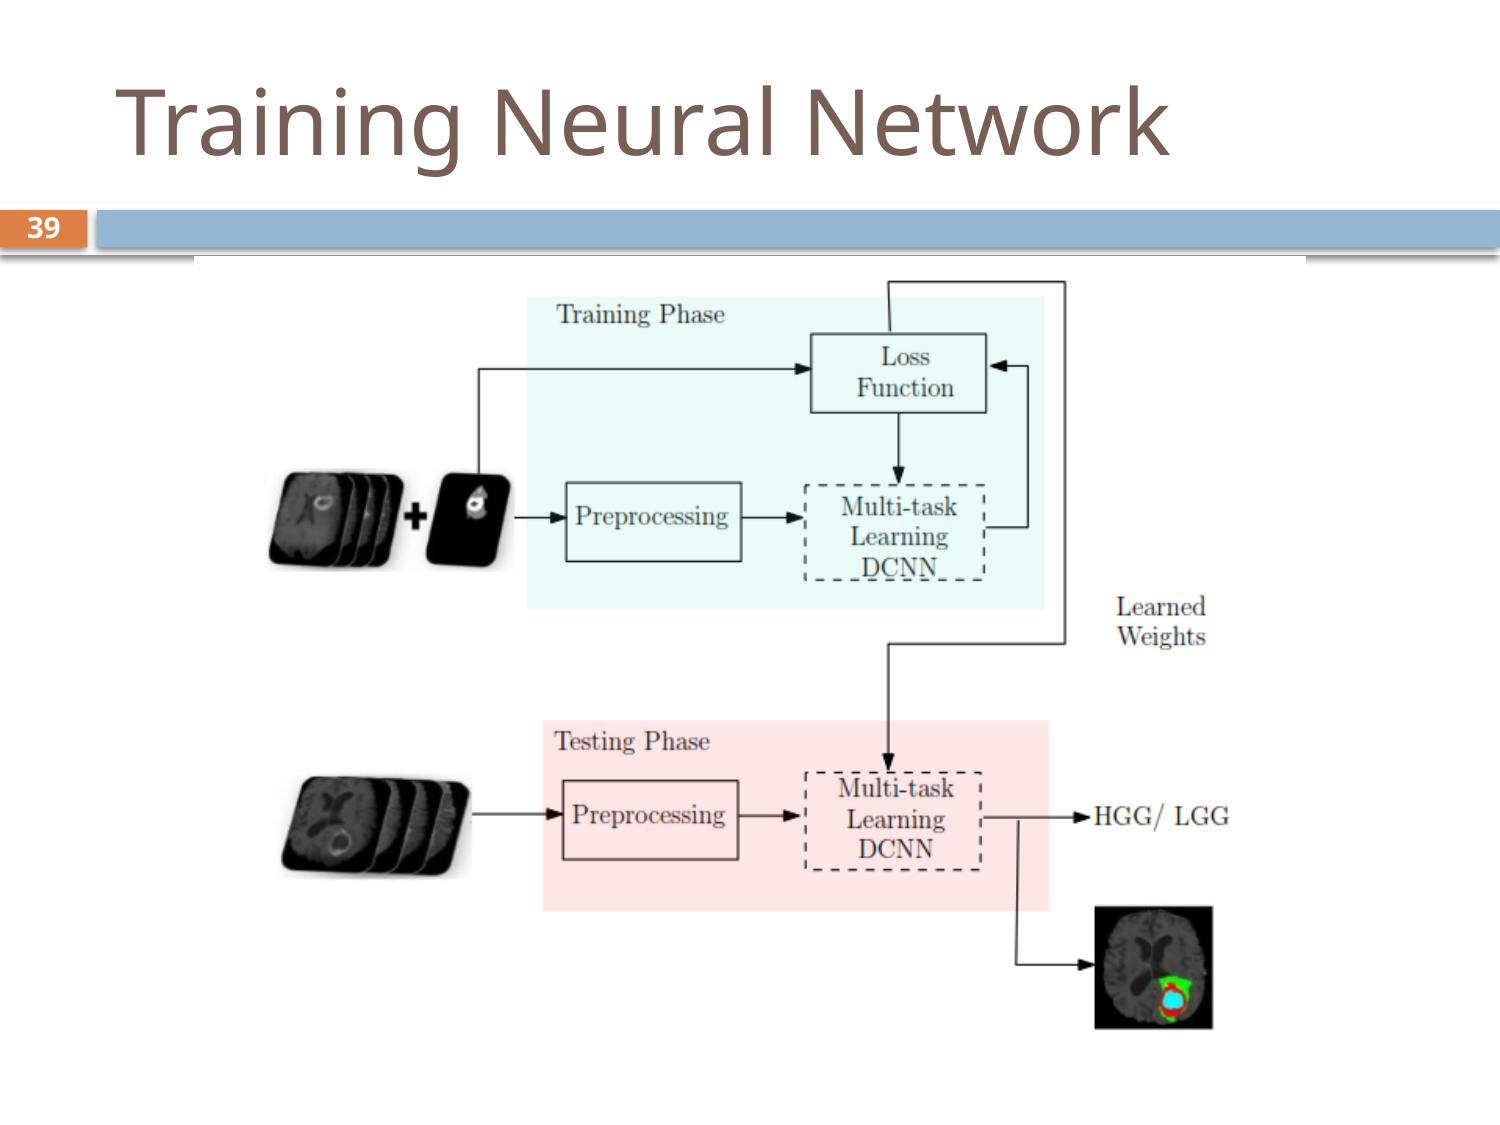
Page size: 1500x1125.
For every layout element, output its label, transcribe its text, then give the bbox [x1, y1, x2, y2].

title Training Neural Network [100, 37, 1438, 200]
picture [194, 255, 1306, 1038]
slide_number 39 [0, 208, 88, 249]
